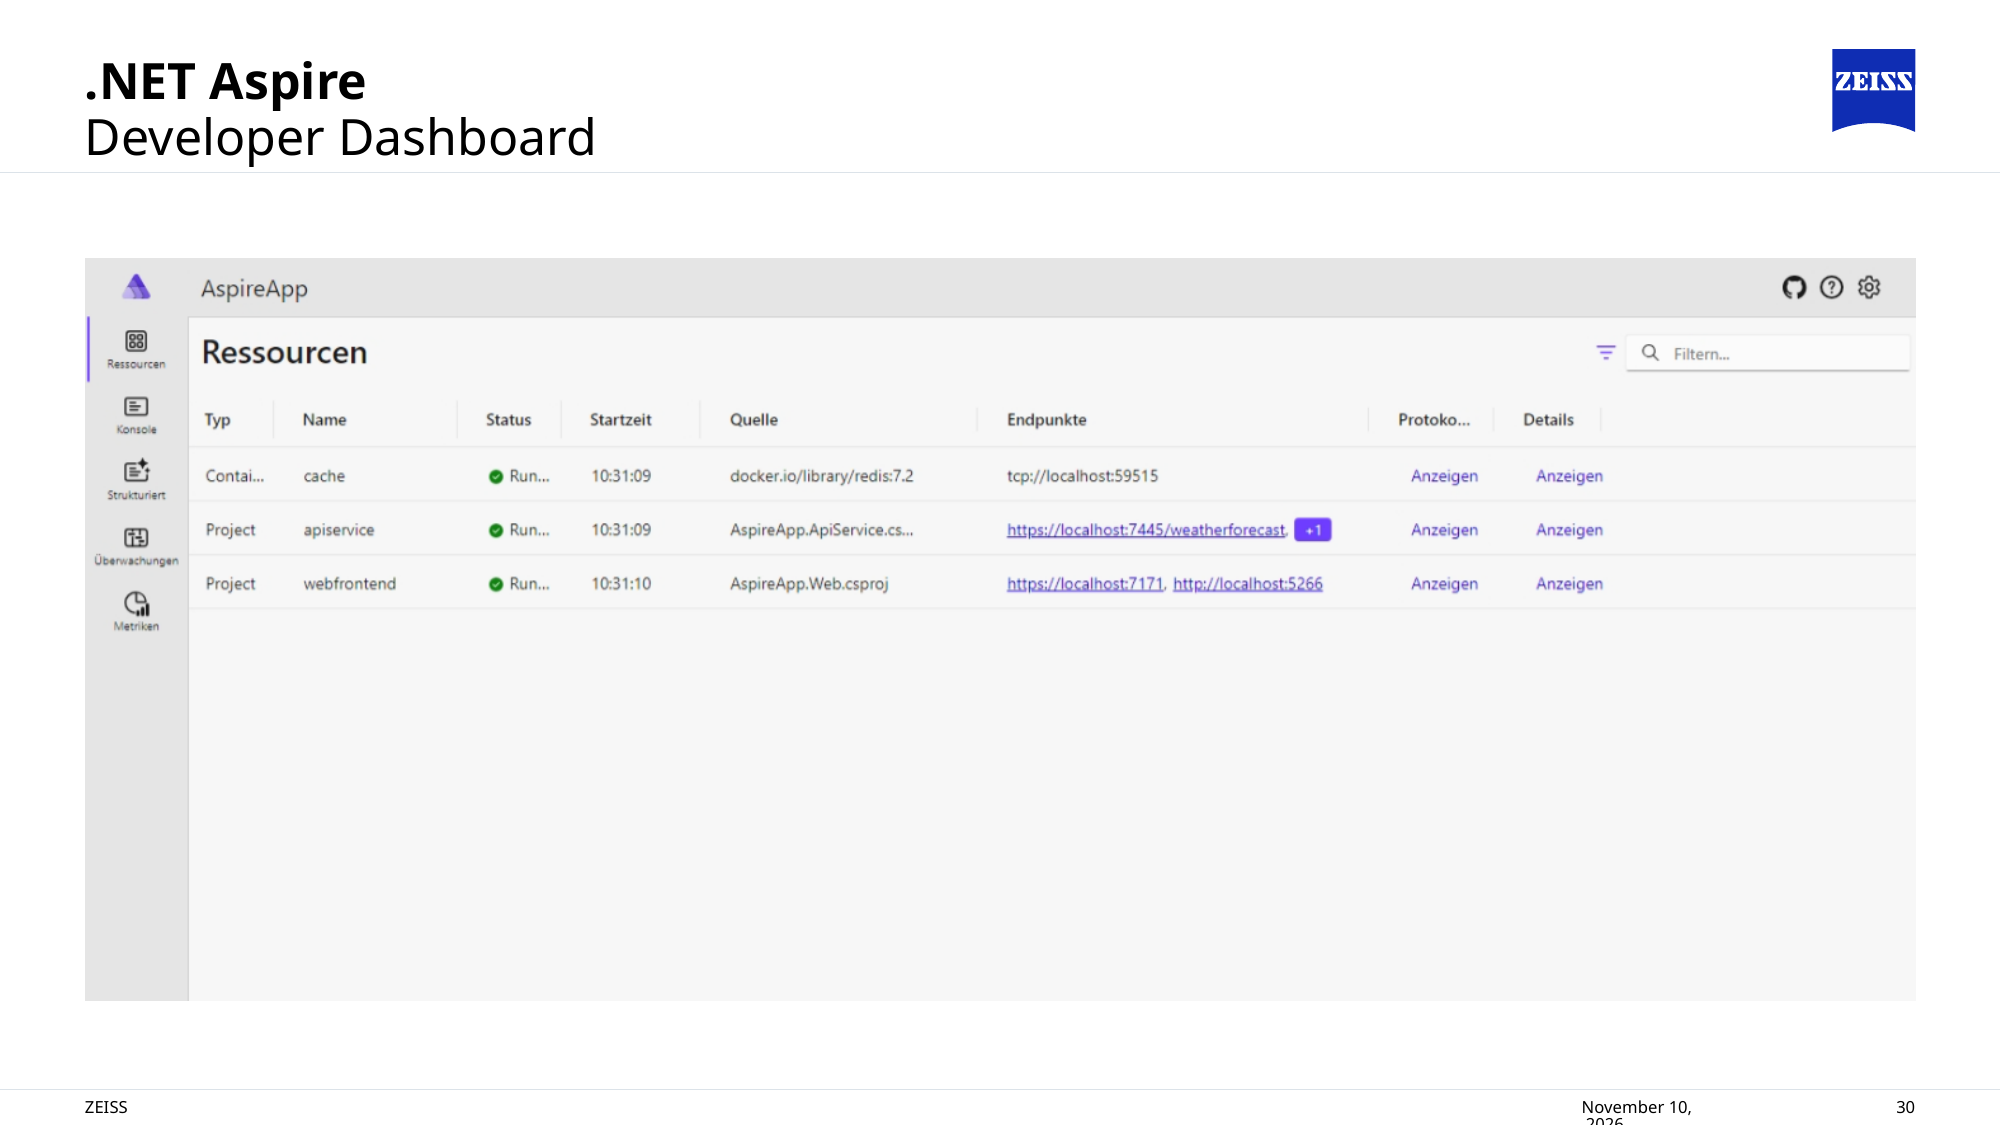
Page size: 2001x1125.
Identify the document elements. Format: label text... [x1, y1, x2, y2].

slide_number 30 [1885, 1097, 1916, 1118]
picture [84, 258, 1916, 1001]
title .NET Aspire [85, 49, 1683, 105]
list Developer Dashboard [85, 105, 1683, 167]
title .NET Aspire [85, 167, 1683, 171]
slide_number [1581, 1097, 1696, 1118]
footer ZEISS [85, 1097, 724, 1118]
